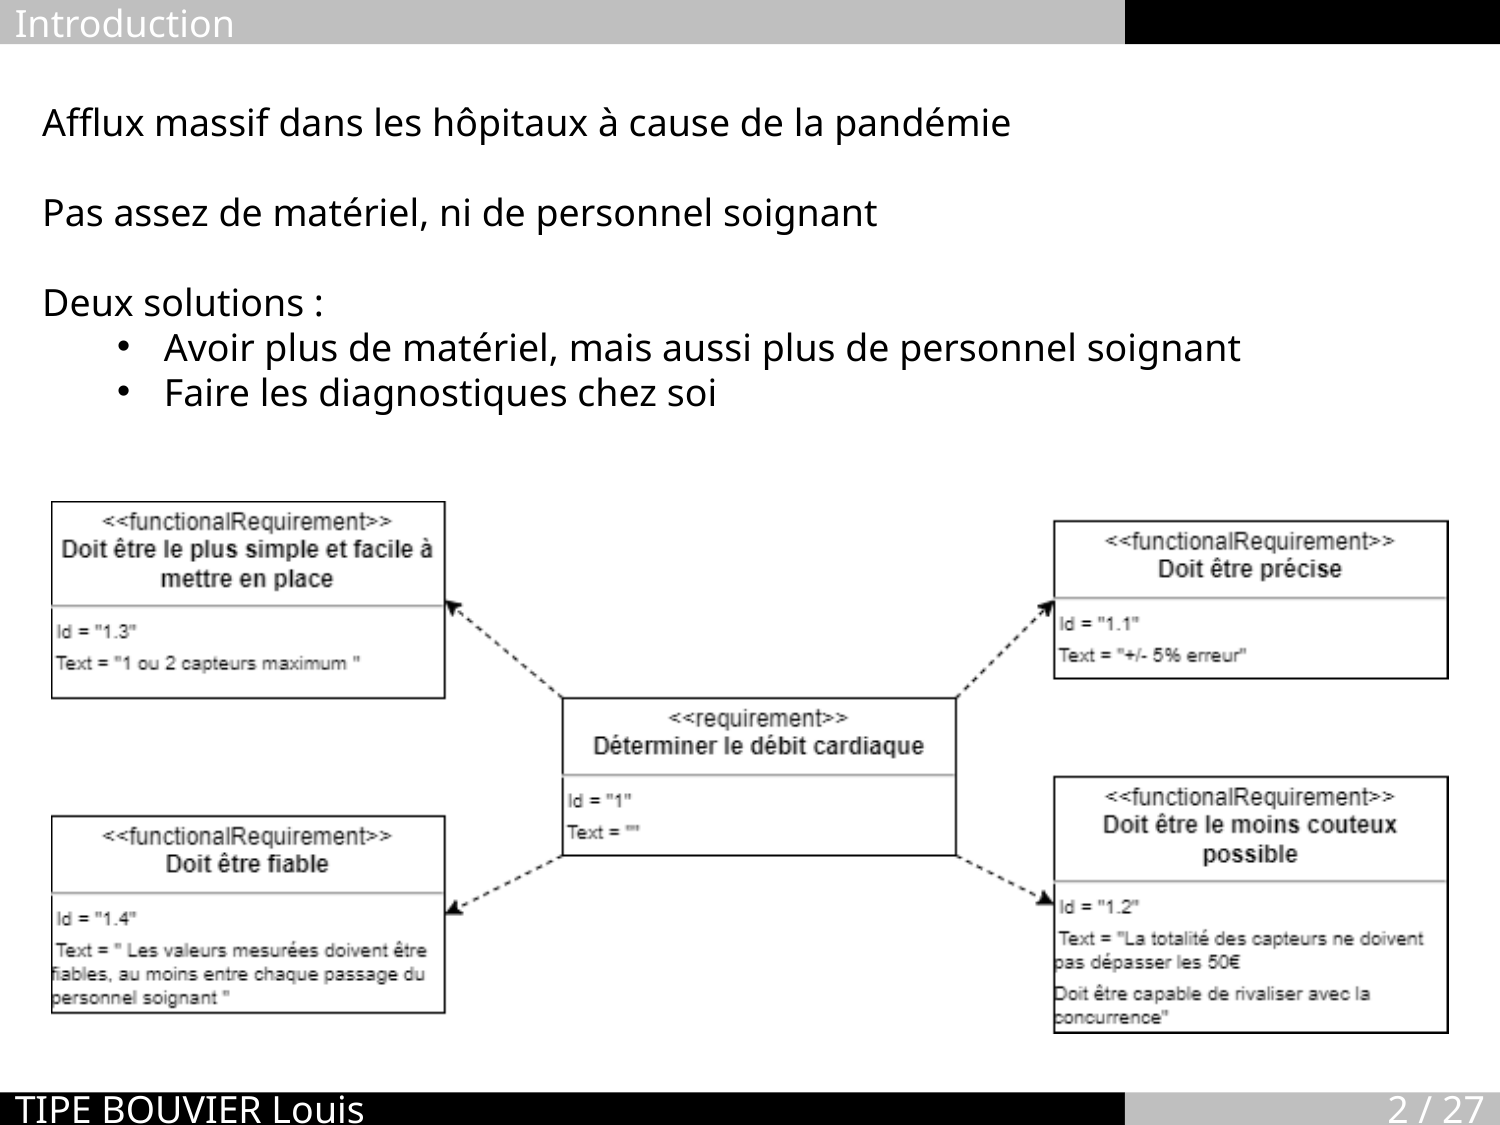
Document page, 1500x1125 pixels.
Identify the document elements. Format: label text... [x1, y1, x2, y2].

text_box [1126, 0, 1500, 45]
text_box TIPE BOUVIER Louis [0, 1091, 1124, 1125]
text_box Introduction [0, 0, 1126, 45]
picture [51, 501, 1449, 1034]
text_box 2 / 27 [1124, 1091, 1500, 1125]
text_box Afflux massif dans les hôpitaux à cause de la pandémie Pas assez de matériel, ni de personnel soignant Deux solutions : Avoir plus de matériel, mais aussi plus de personnel soignant Faire les diagnostiques chez soi [27, 91, 1337, 421]
